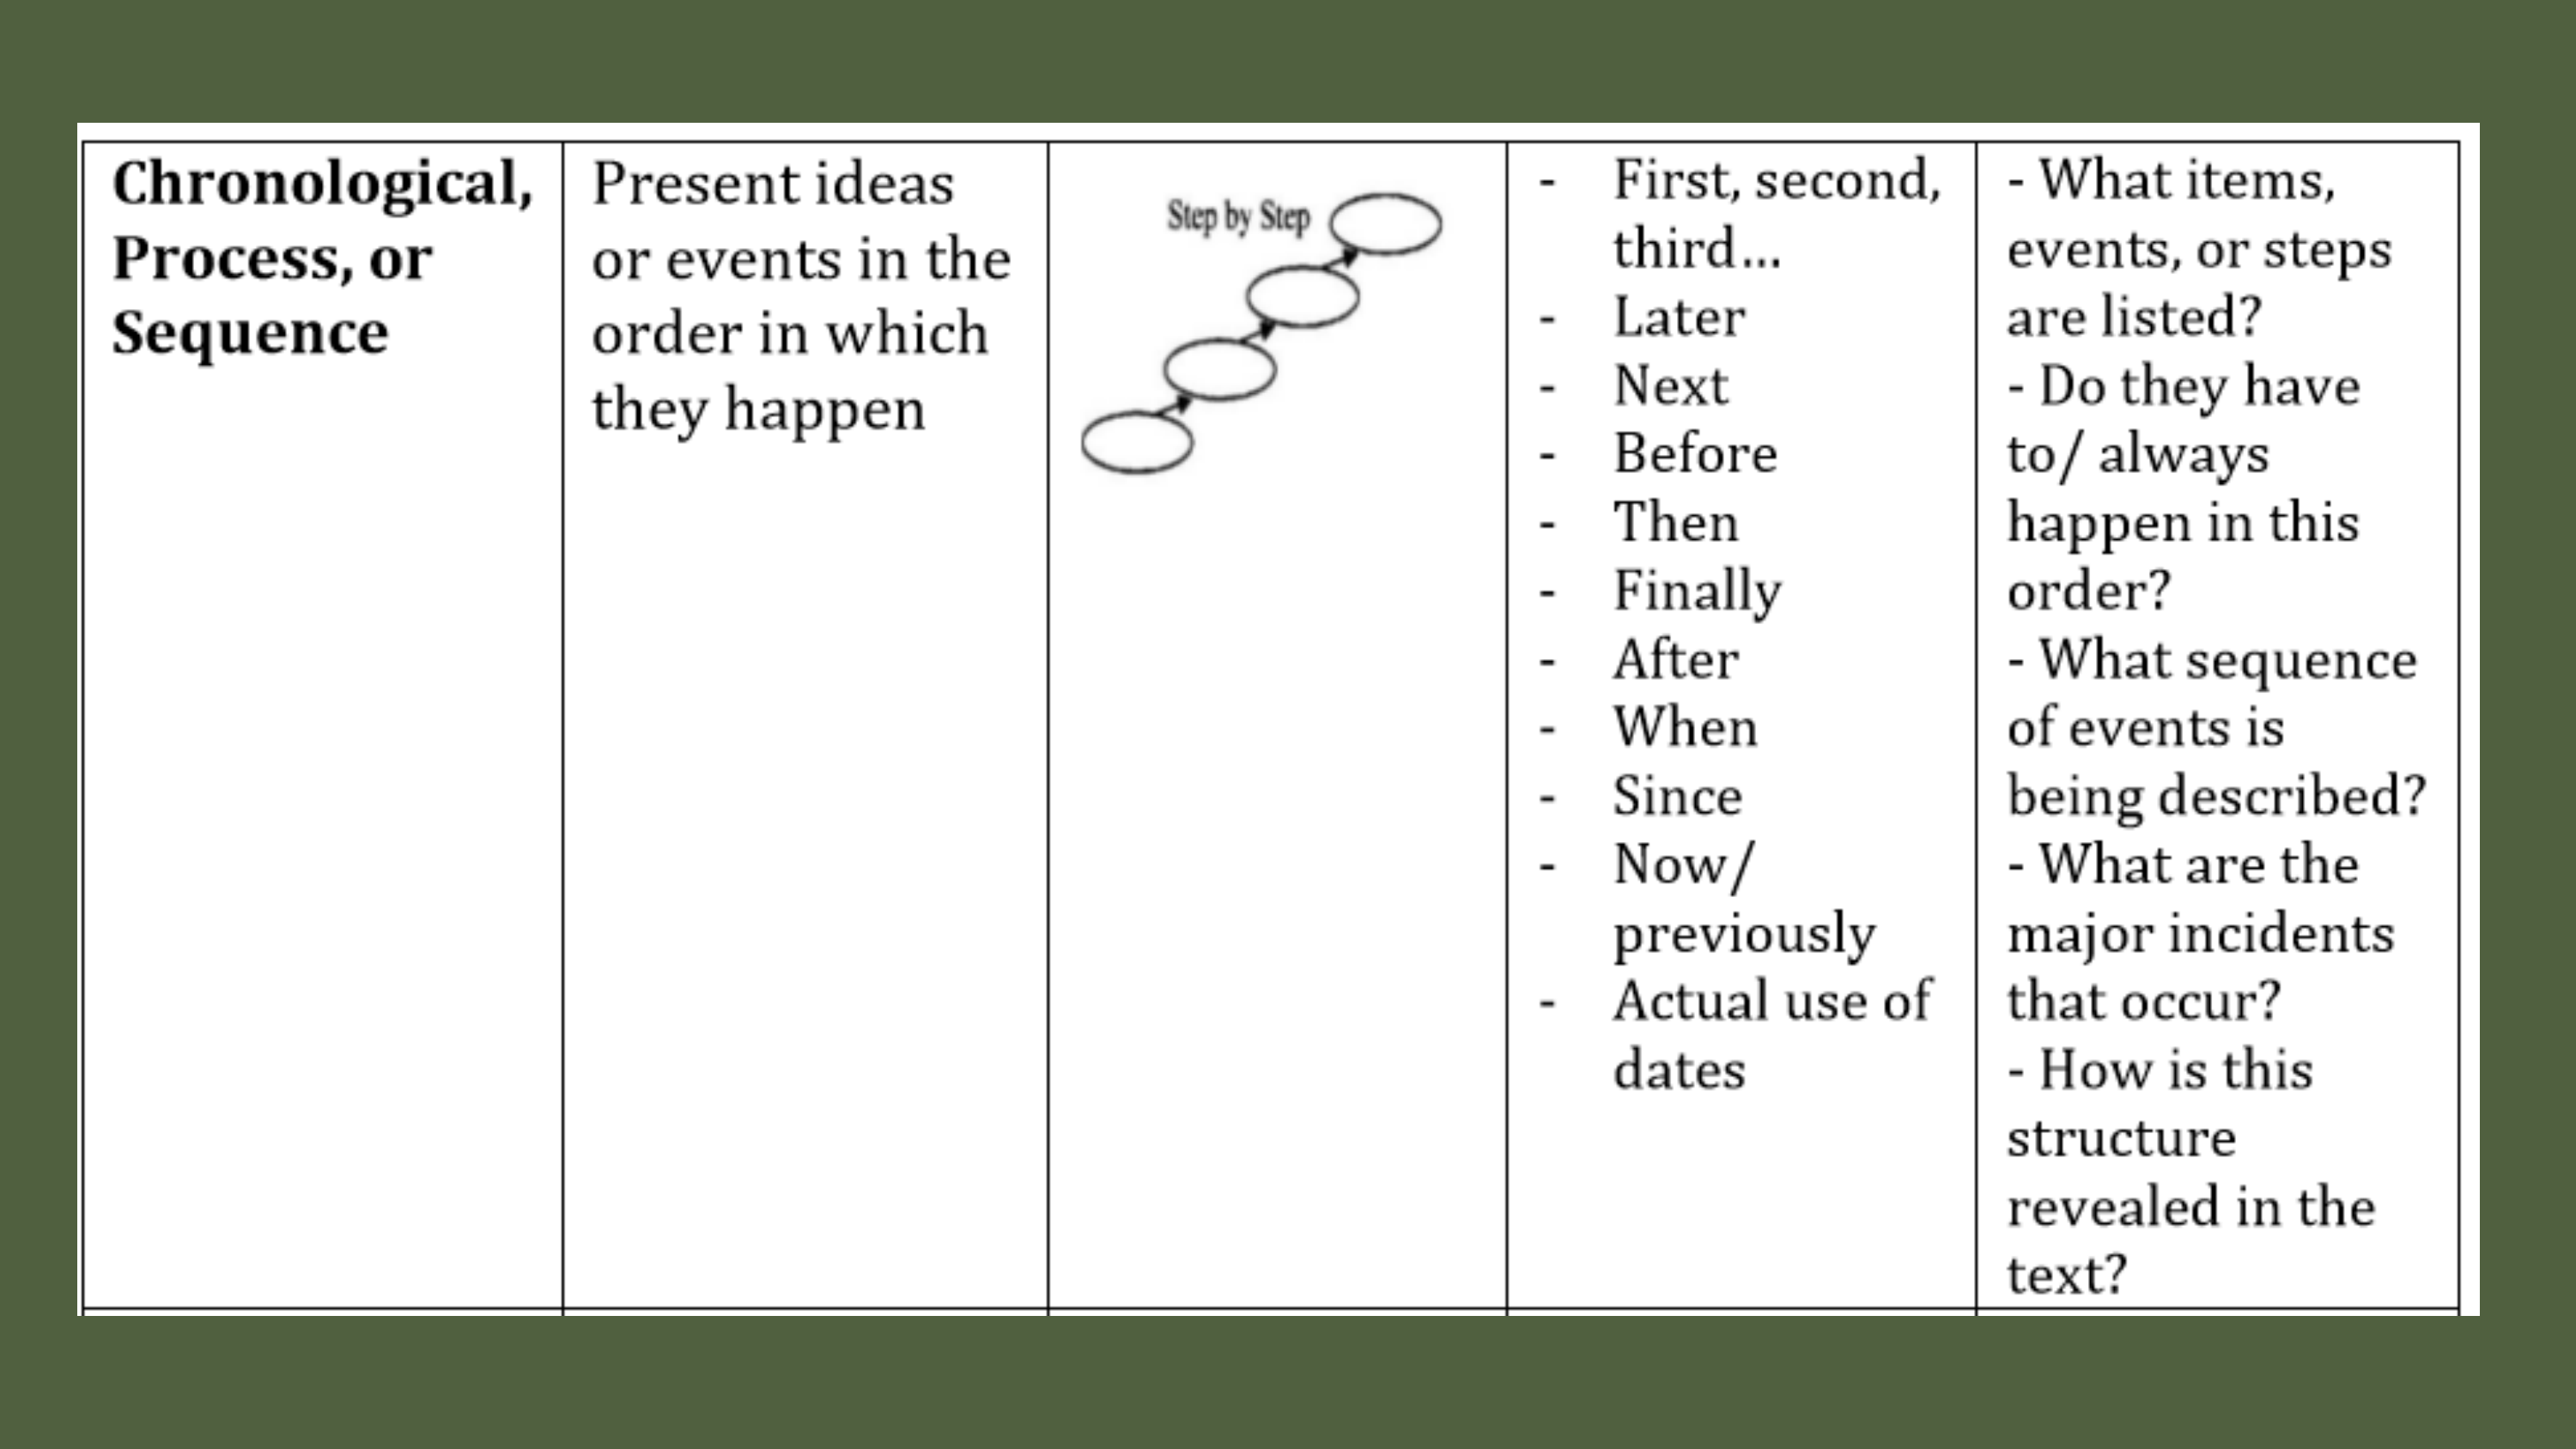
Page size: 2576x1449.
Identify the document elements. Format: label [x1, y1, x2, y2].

picture [77, 123, 2480, 1317]
